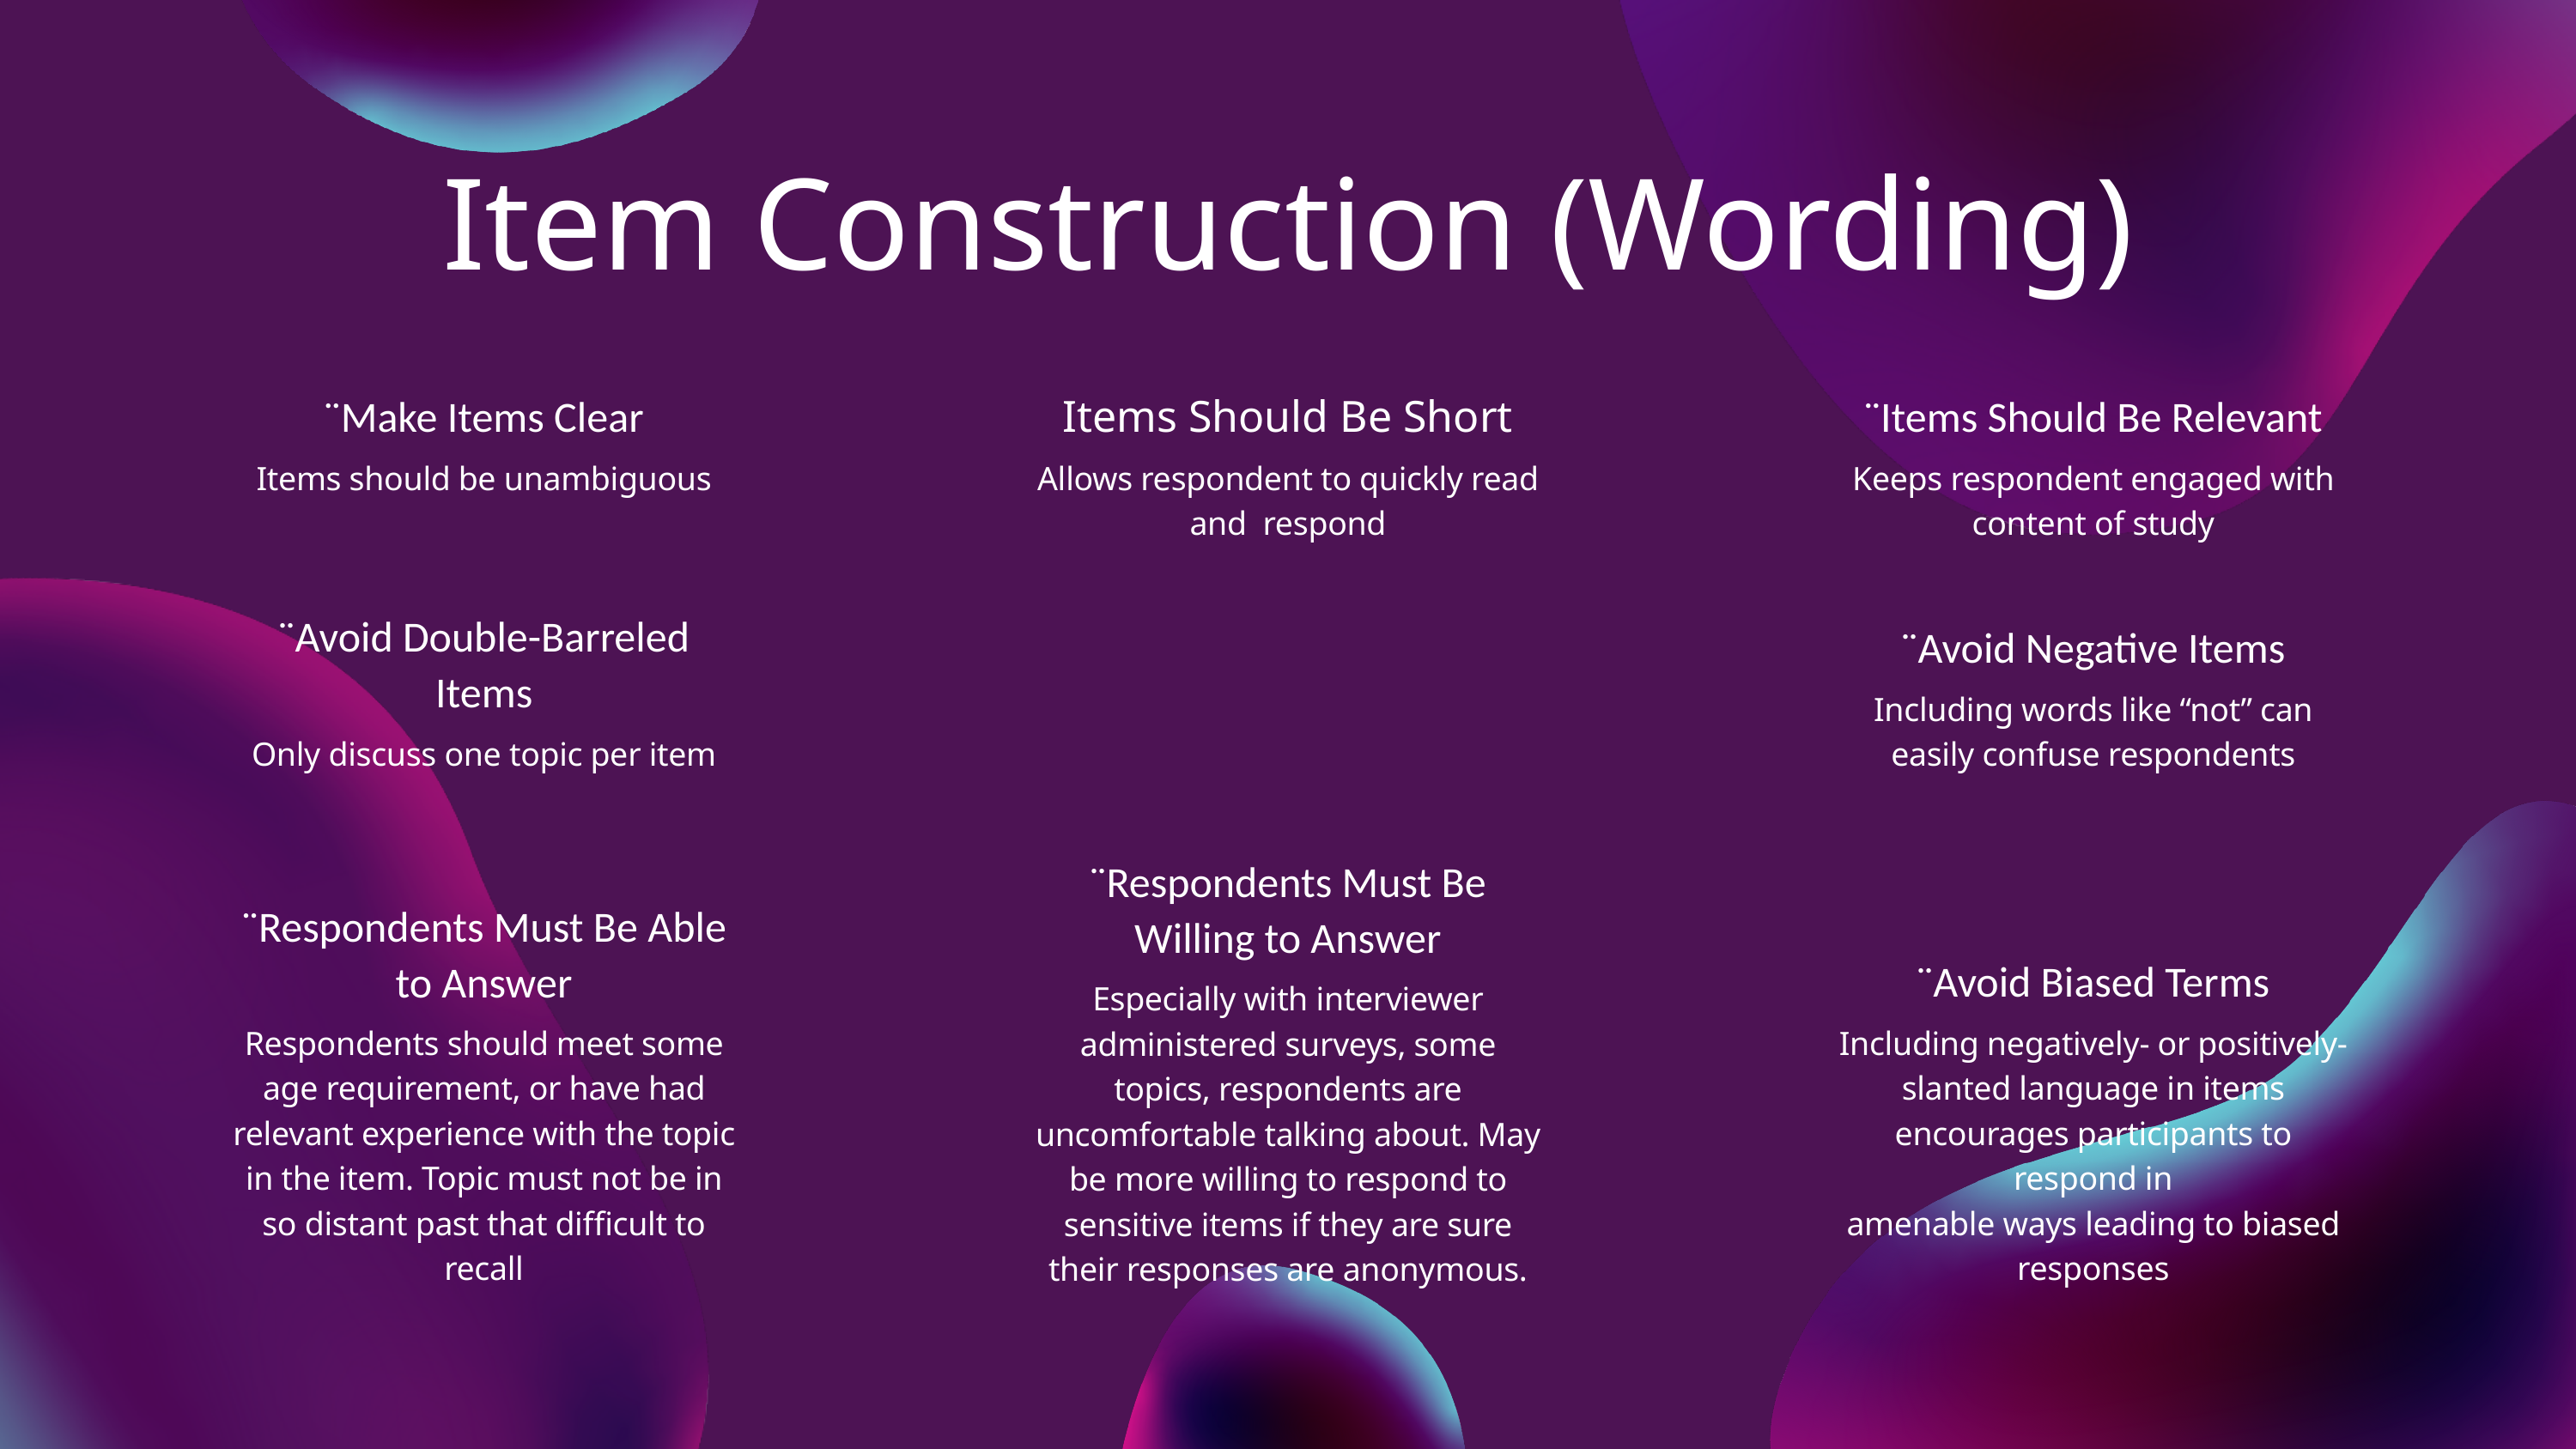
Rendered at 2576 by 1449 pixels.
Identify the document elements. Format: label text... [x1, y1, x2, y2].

picture [1757, 726, 2576, 1449]
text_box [1834, 617, 2353, 769]
picture [0, 587, 728, 1449]
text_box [1834, 951, 2353, 1237]
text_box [225, 386, 744, 494]
picture [1583, 0, 2576, 539]
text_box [225, 606, 744, 769]
picture [149, 0, 781, 158]
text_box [1834, 386, 2353, 538]
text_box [1029, 386, 1547, 538]
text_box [225, 896, 744, 1237]
picture [1250, 1265, 1259, 1270]
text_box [1029, 852, 1547, 1236]
picture [1071, 1236, 1470, 1449]
text_box Item Construction (Wording) [144, 146, 1578, 296]
